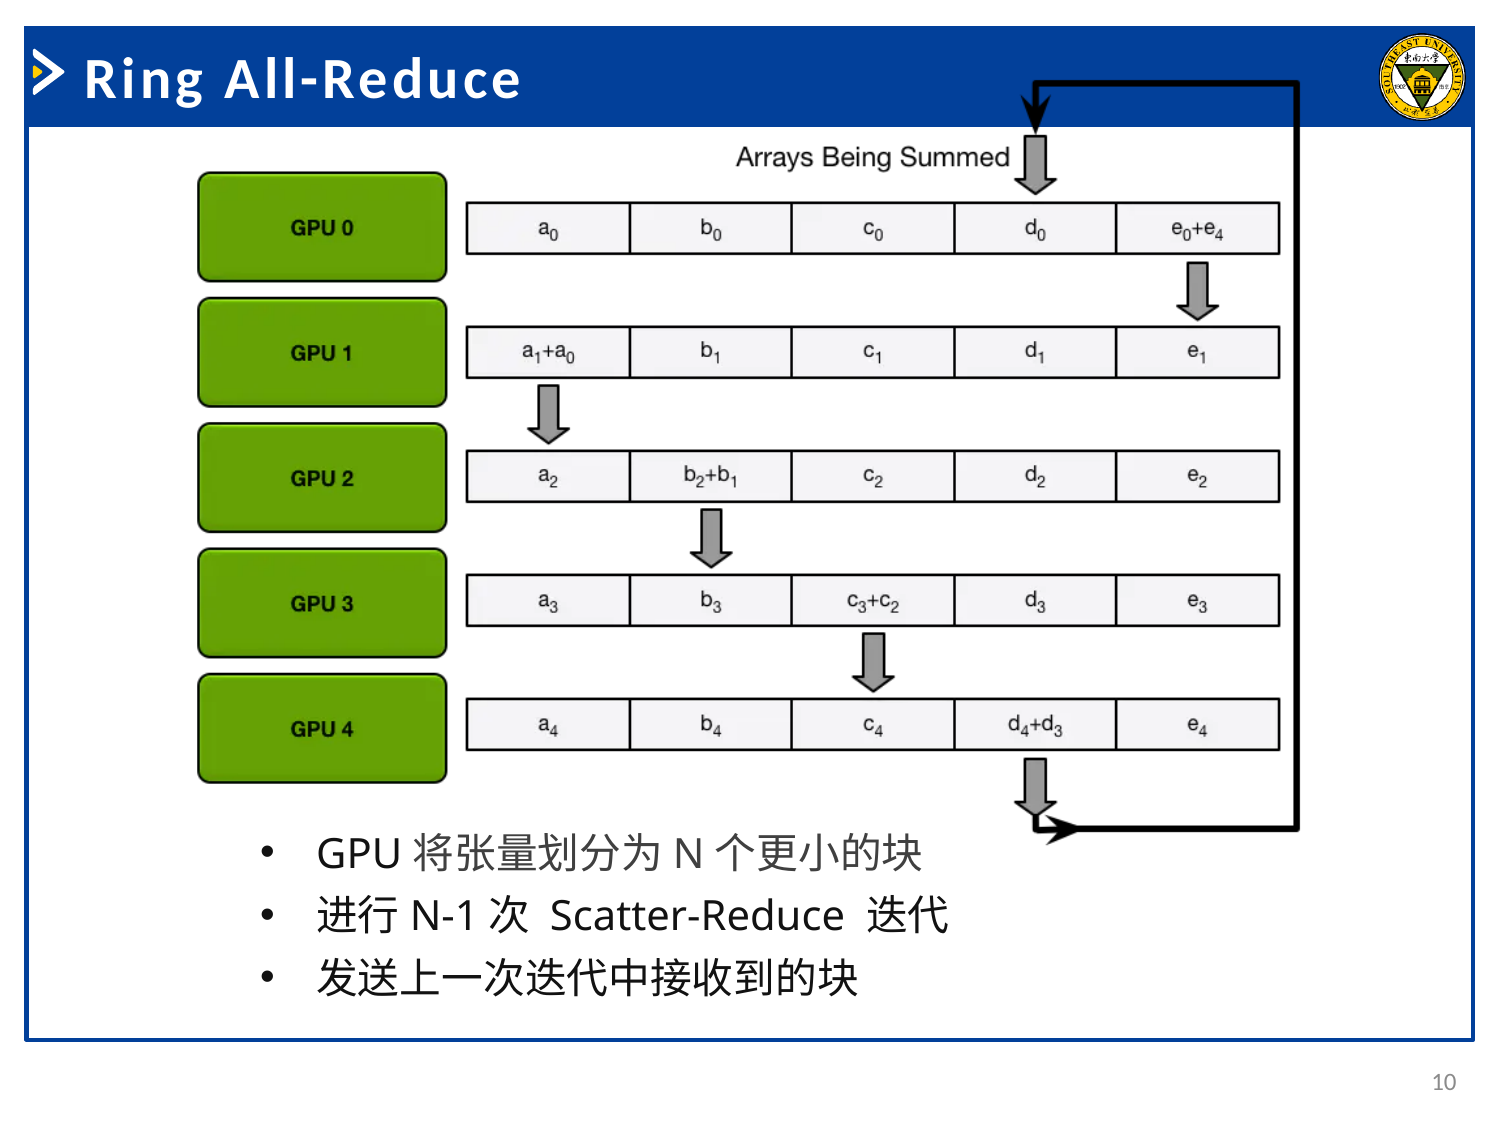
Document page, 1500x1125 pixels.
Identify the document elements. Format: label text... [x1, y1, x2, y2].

picture [195, 75, 1304, 874]
text_box GPU将张量划分为N个更小的块 进行N-1次 Scatter-Reduce 迭代 发送上一次迭代中接收到的块 [245, 874, 1255, 1009]
text_box Ring All-Reduce [70, 32, 939, 118]
slide_number 10 [1382, 1051, 1472, 1111]
picture [1378, 33, 1467, 121]
